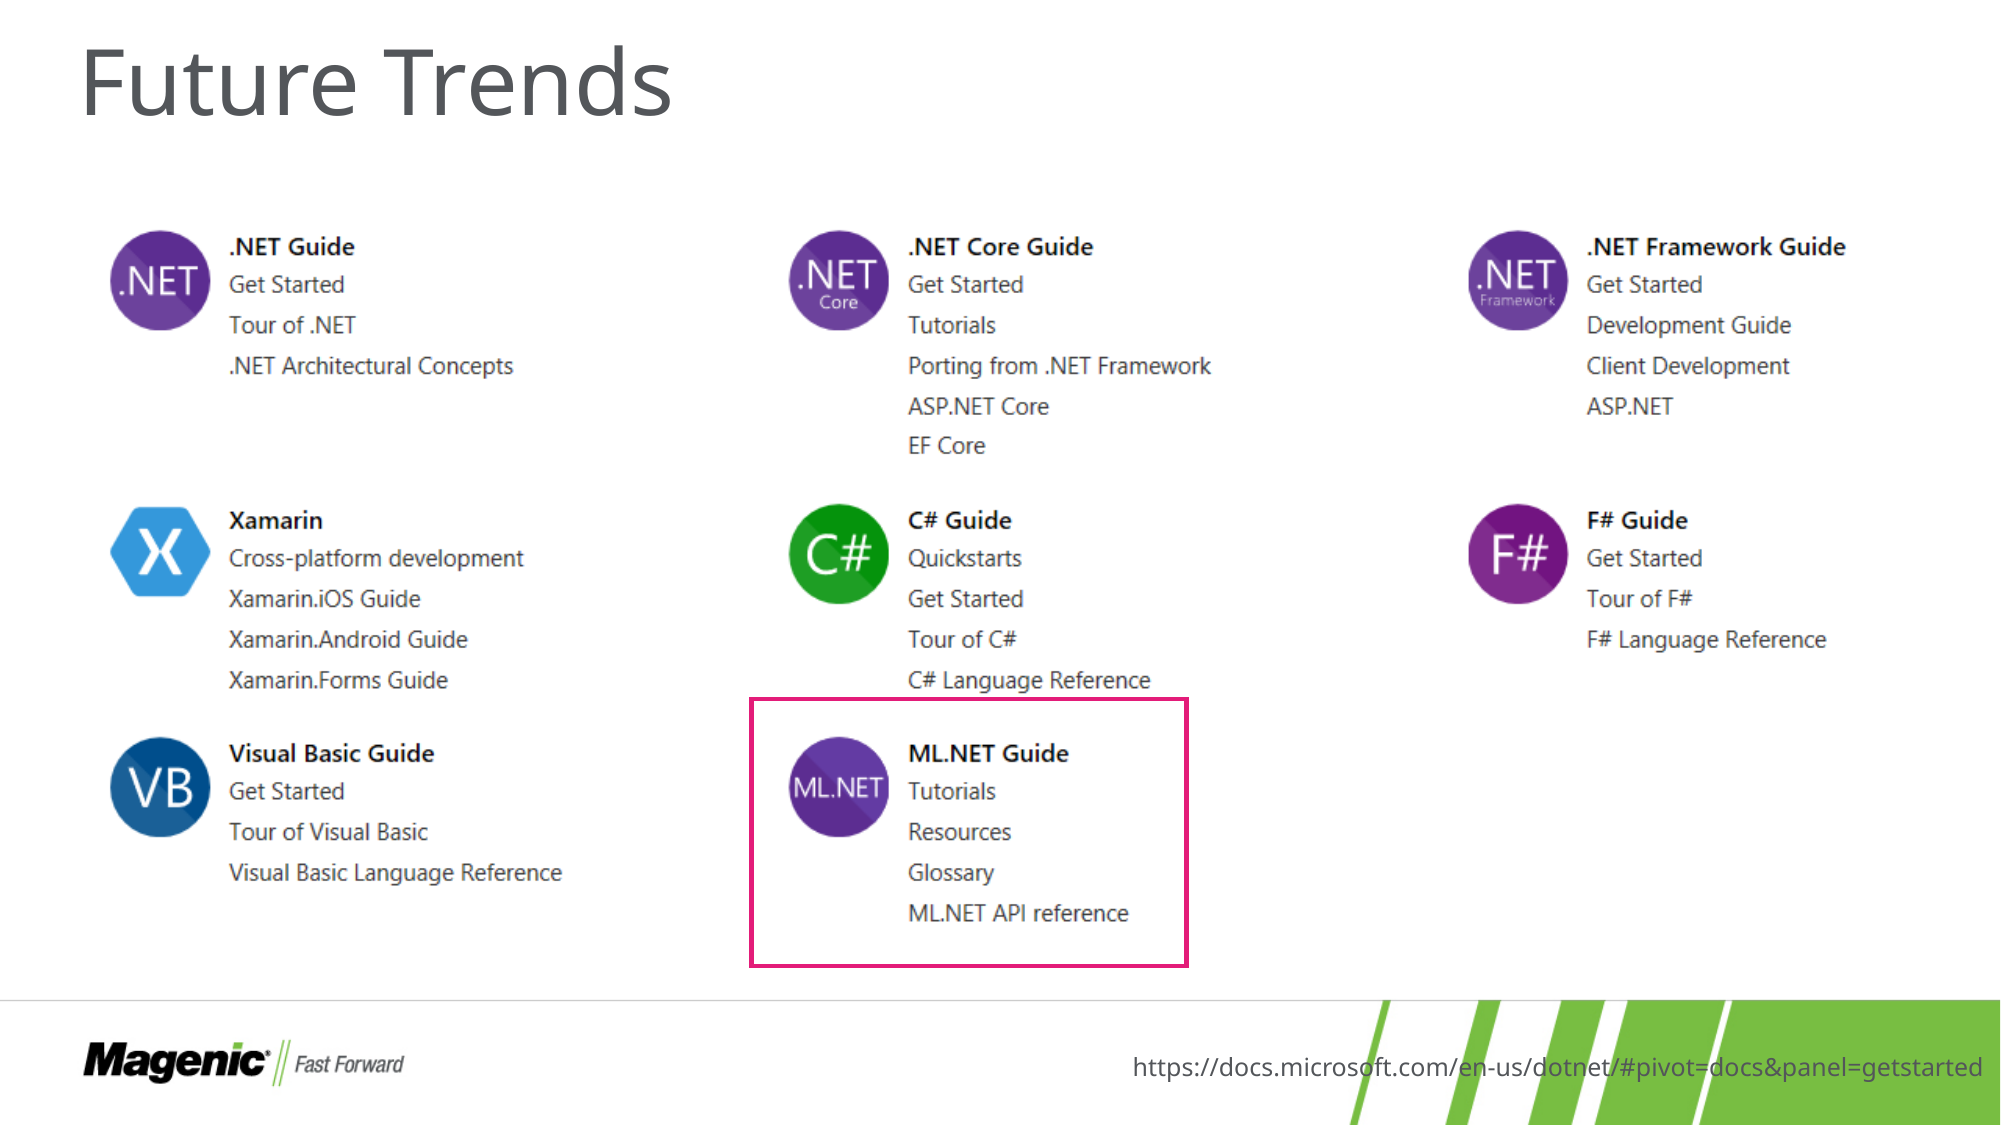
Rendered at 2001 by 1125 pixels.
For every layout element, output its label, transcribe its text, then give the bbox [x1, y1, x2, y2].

text_box https://docs.microsoft.com/en-us/dotnet/#pivot=docs&panel=getstarted [479, 1029, 2000, 1104]
text_box [751, 954, 1188, 967]
title Future Trends [63, 41, 1938, 131]
picture [0, 0, 2001, 1125]
